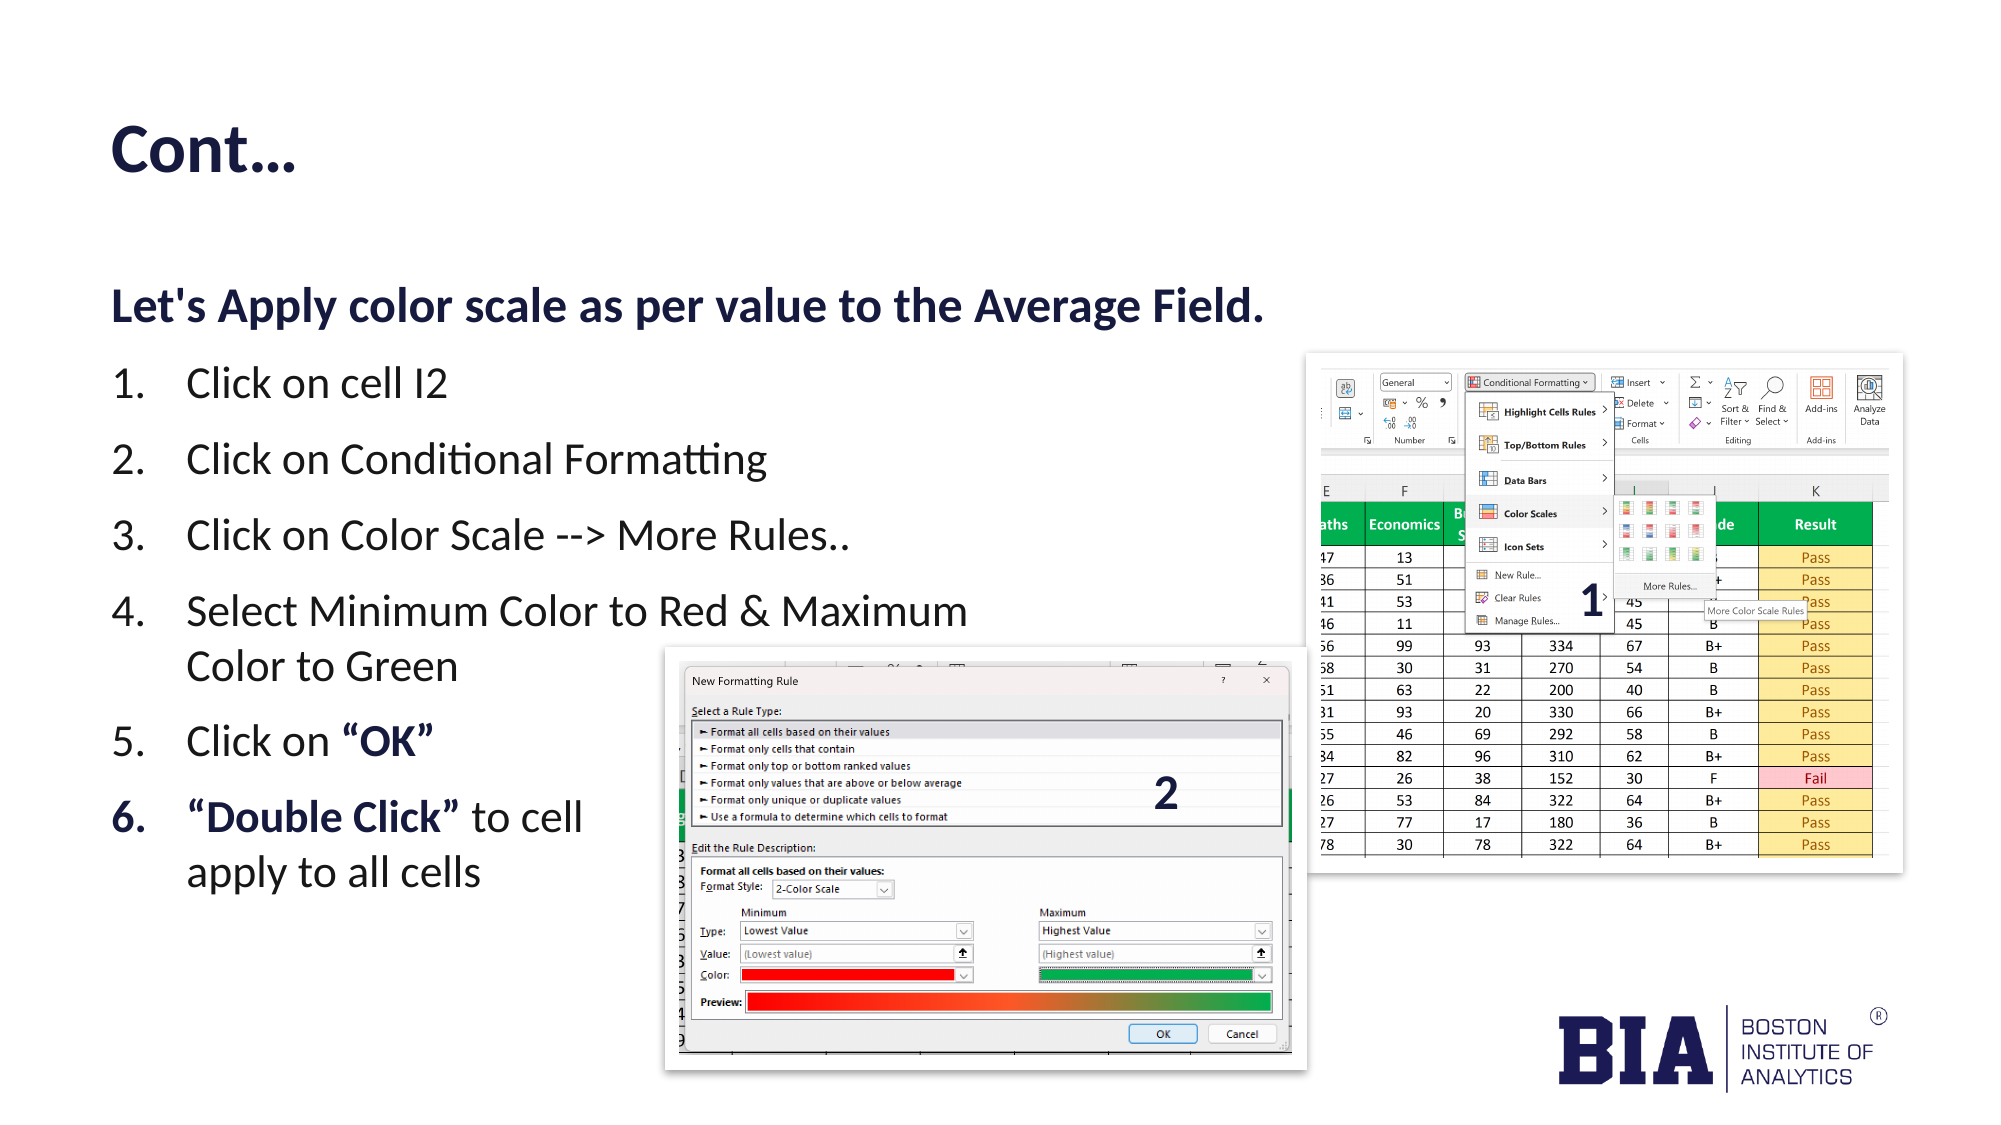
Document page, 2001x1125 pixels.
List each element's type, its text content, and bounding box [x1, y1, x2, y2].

title Cont… [111, 99, 1889, 200]
picture [1557, 1003, 1889, 1094]
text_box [679, 661, 1293, 1056]
list Let's Apply color scale as per value to the Average Field. Click on cell I2 Click on Conditional Formatting Click on Color Scale --> More Rules.. Select Minimum Color to Red & Maximum Color to Green Click on “OK” “Double Click” to cell apply to all cells [111, 272, 1889, 994]
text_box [1320, 367, 1889, 859]
